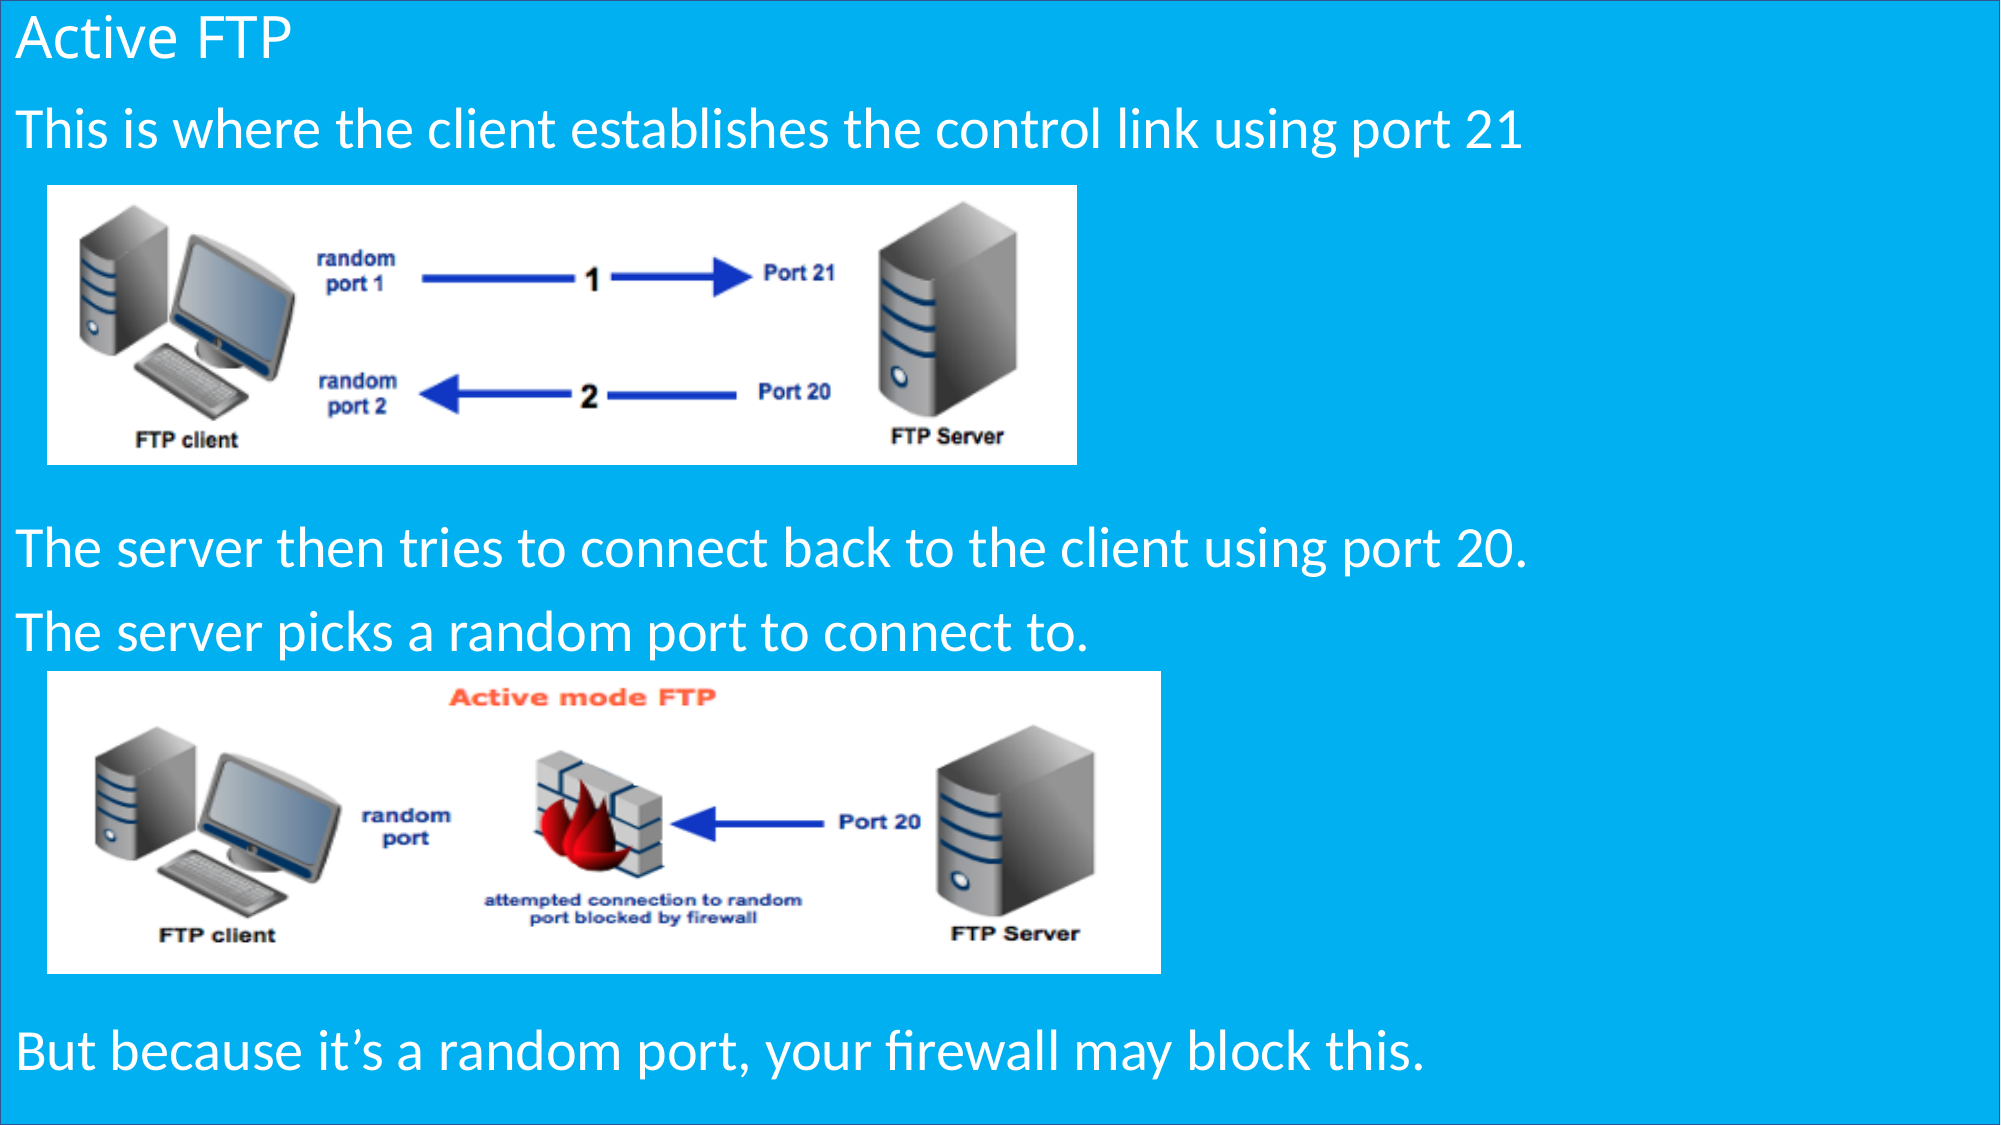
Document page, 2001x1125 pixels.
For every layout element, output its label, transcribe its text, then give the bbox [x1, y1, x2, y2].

picture [48, 672, 1160, 973]
title Active FTP [0, 0, 2000, 80]
picture [48, 186, 1076, 464]
list This is where the client establishes the control link using port 21 The server then tries to connect back to the client using port 20. The server picks a random port to connect to. But because it’s a random port, your firewall may block this. [0, 91, 2000, 1125]
